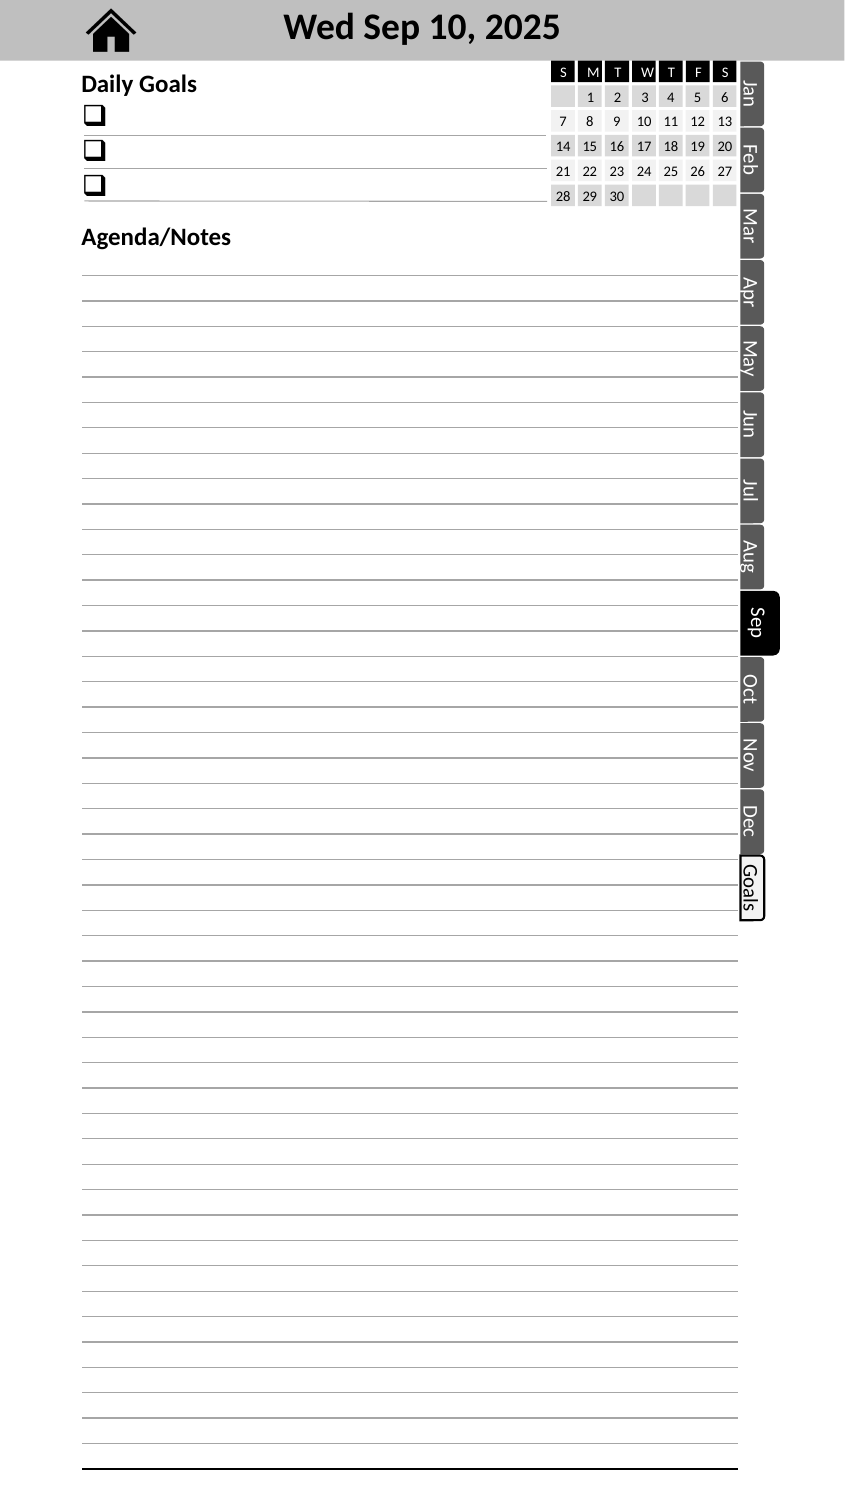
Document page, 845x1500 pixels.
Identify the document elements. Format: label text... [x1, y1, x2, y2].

list Wed Sep 10, 2025 [190, 0, 655, 61]
picture [82, 1, 140, 59]
